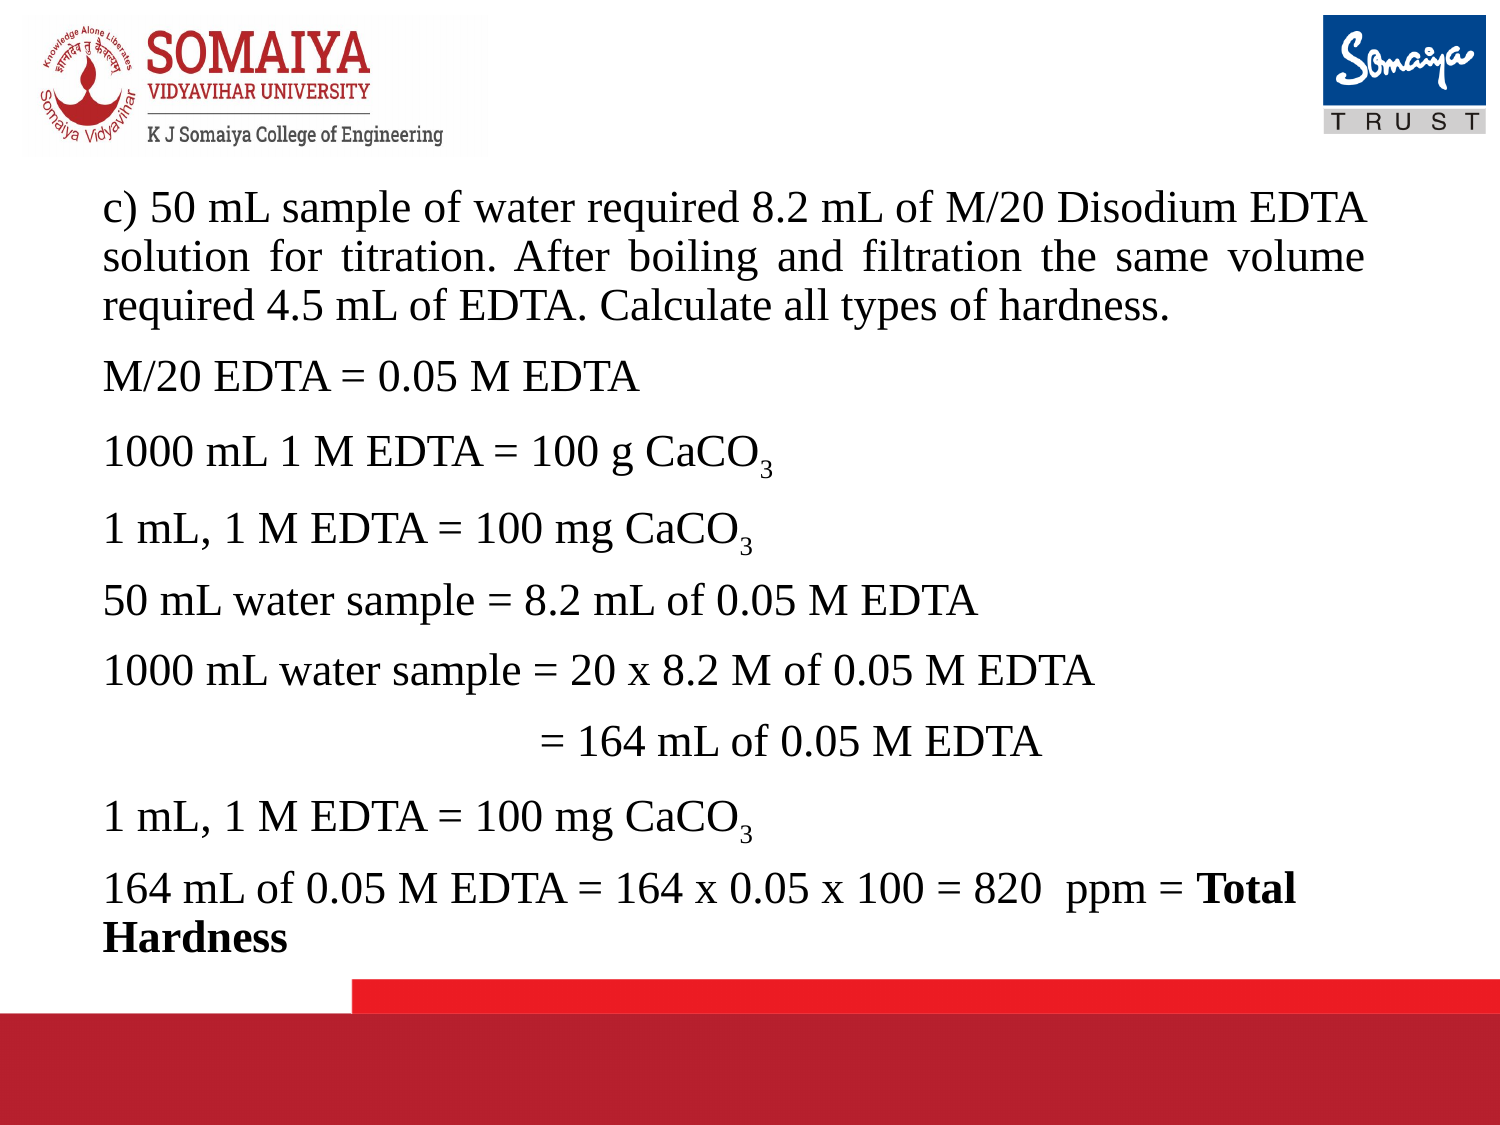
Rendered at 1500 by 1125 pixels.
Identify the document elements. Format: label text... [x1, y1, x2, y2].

picture [22, 15, 488, 157]
list c) 50 mL sample of water required 8.2 mL of M/20 Disodium EDTA solution for titration. After boiling and filtration the same volume required 4.5 mL of EDTA. Calculate all types of hardness. M/20 EDTA = 0.05 M EDTA 1000 mL 1 M EDTA = 100 g CaCO3 1 mL, 1 M EDTA = 100 mg CaCO3 50 mL water sample = 8.2 mL of 0.05 M EDTA 1000 mL water sample = 20 x 8.2 M of 0.05 M EDTA = 164 mL of 0.05 M EDTA 1 mL, 1 M EDTA = 100 mg CaCO3 164 mL of 0.05 M EDTA = 164 x 0.05 x 100 = 820 ppm = Total Hardness [87, 174, 1382, 988]
picture [1323, 15, 1486, 134]
picture [0, 980, 1500, 1125]
